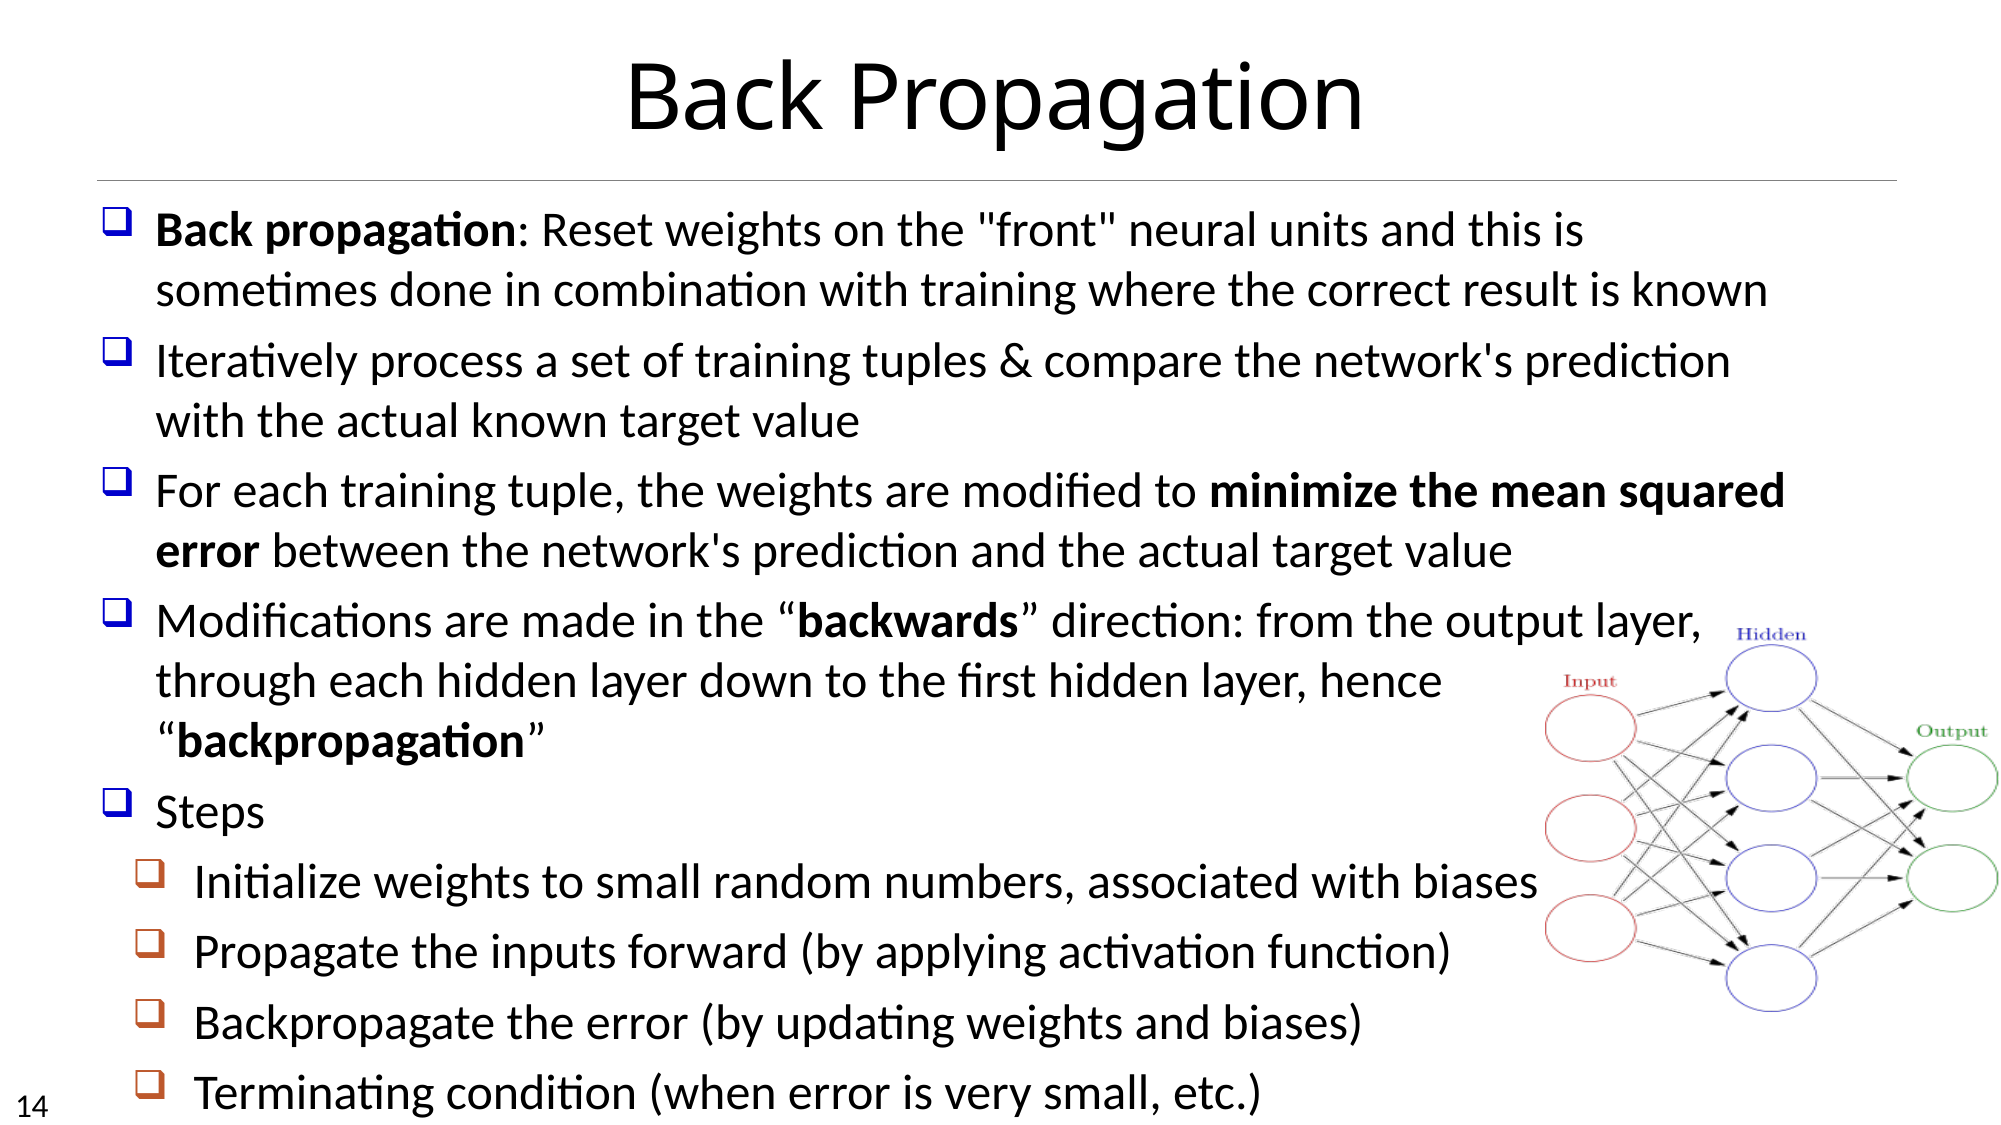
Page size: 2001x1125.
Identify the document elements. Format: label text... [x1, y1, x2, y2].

list Back propagation: Reset weights on the "front" neural units and this is sometimes done in combination with training where the correct result is known Iteratively process a set of training tuples & compare the network's prediction with the actual known target value For each training tuple, the weights are modified to minimize the mean squared error between the network's prediction and the actual target value Modifications are made in the “backwards” direction: from the output layer, through each hidden layer down to the first hidden layer, hence “backpropagation” Steps Initialize weights to small random numbers, associated with biases Propagate the inputs forward (by applying activation function) Backpropagate the error (by updating weights and biases) Terminating condition (when error is very small, etc.) [84, 189, 1827, 1125]
picture [1544, 625, 2000, 1030]
title Back Propagation [179, 0, 1811, 157]
